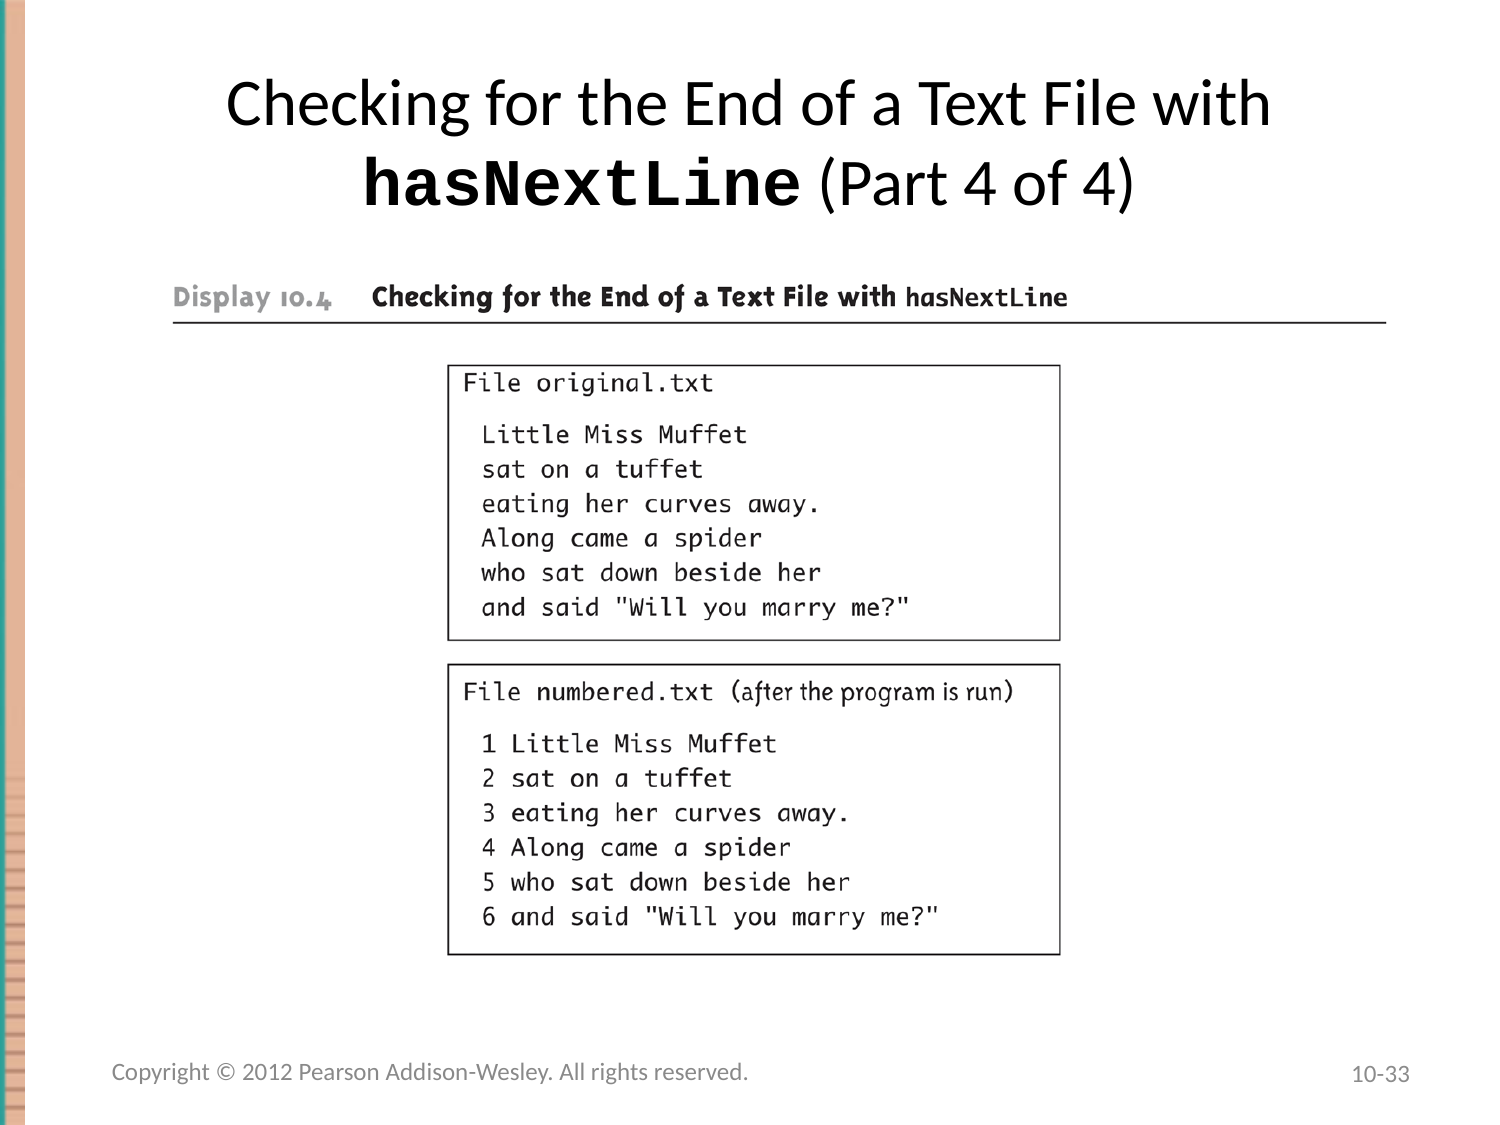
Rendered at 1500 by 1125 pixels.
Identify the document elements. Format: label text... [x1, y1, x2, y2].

title Checking for the End of a Text File with hasNextLine (Part 4 of 4) [74, 44, 1426, 233]
picture [141, 266, 1417, 973]
slide_number 10-33 [1074, 1042, 1425, 1103]
footer Copyright © 2012 Pearson Addison-Wesley. All rights reserved. [75, 1040, 788, 1100]
picture [0, 0, 25, 1125]
